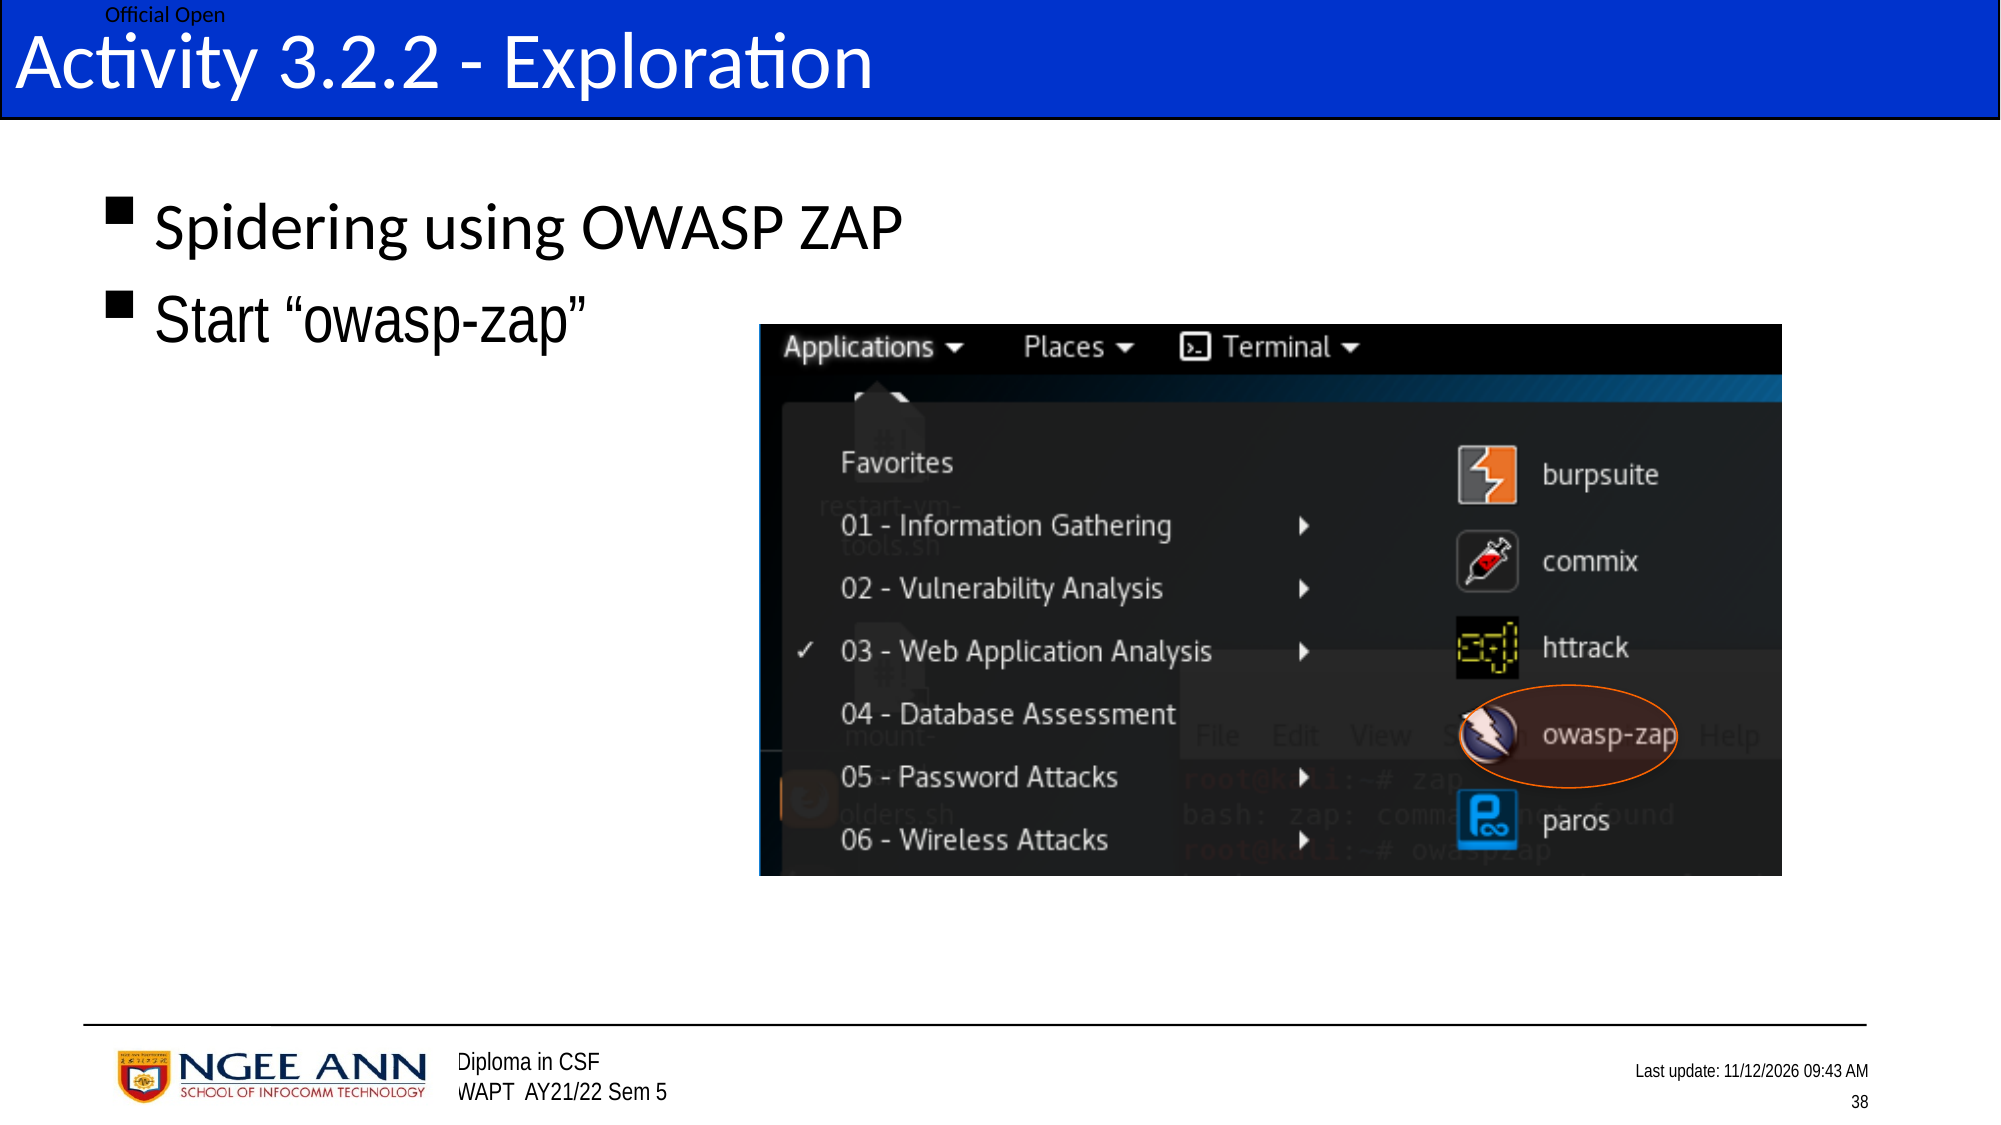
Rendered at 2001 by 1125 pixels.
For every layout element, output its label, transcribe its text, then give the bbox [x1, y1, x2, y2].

list Spidering using OWASP ZAP Start “owasp-zap” [83, 174, 1867, 1025]
picture [83, 1028, 459, 1125]
title Activity 3.2.2 - Exploration [0, 0, 1969, 115]
picture [758, 324, 1782, 876]
